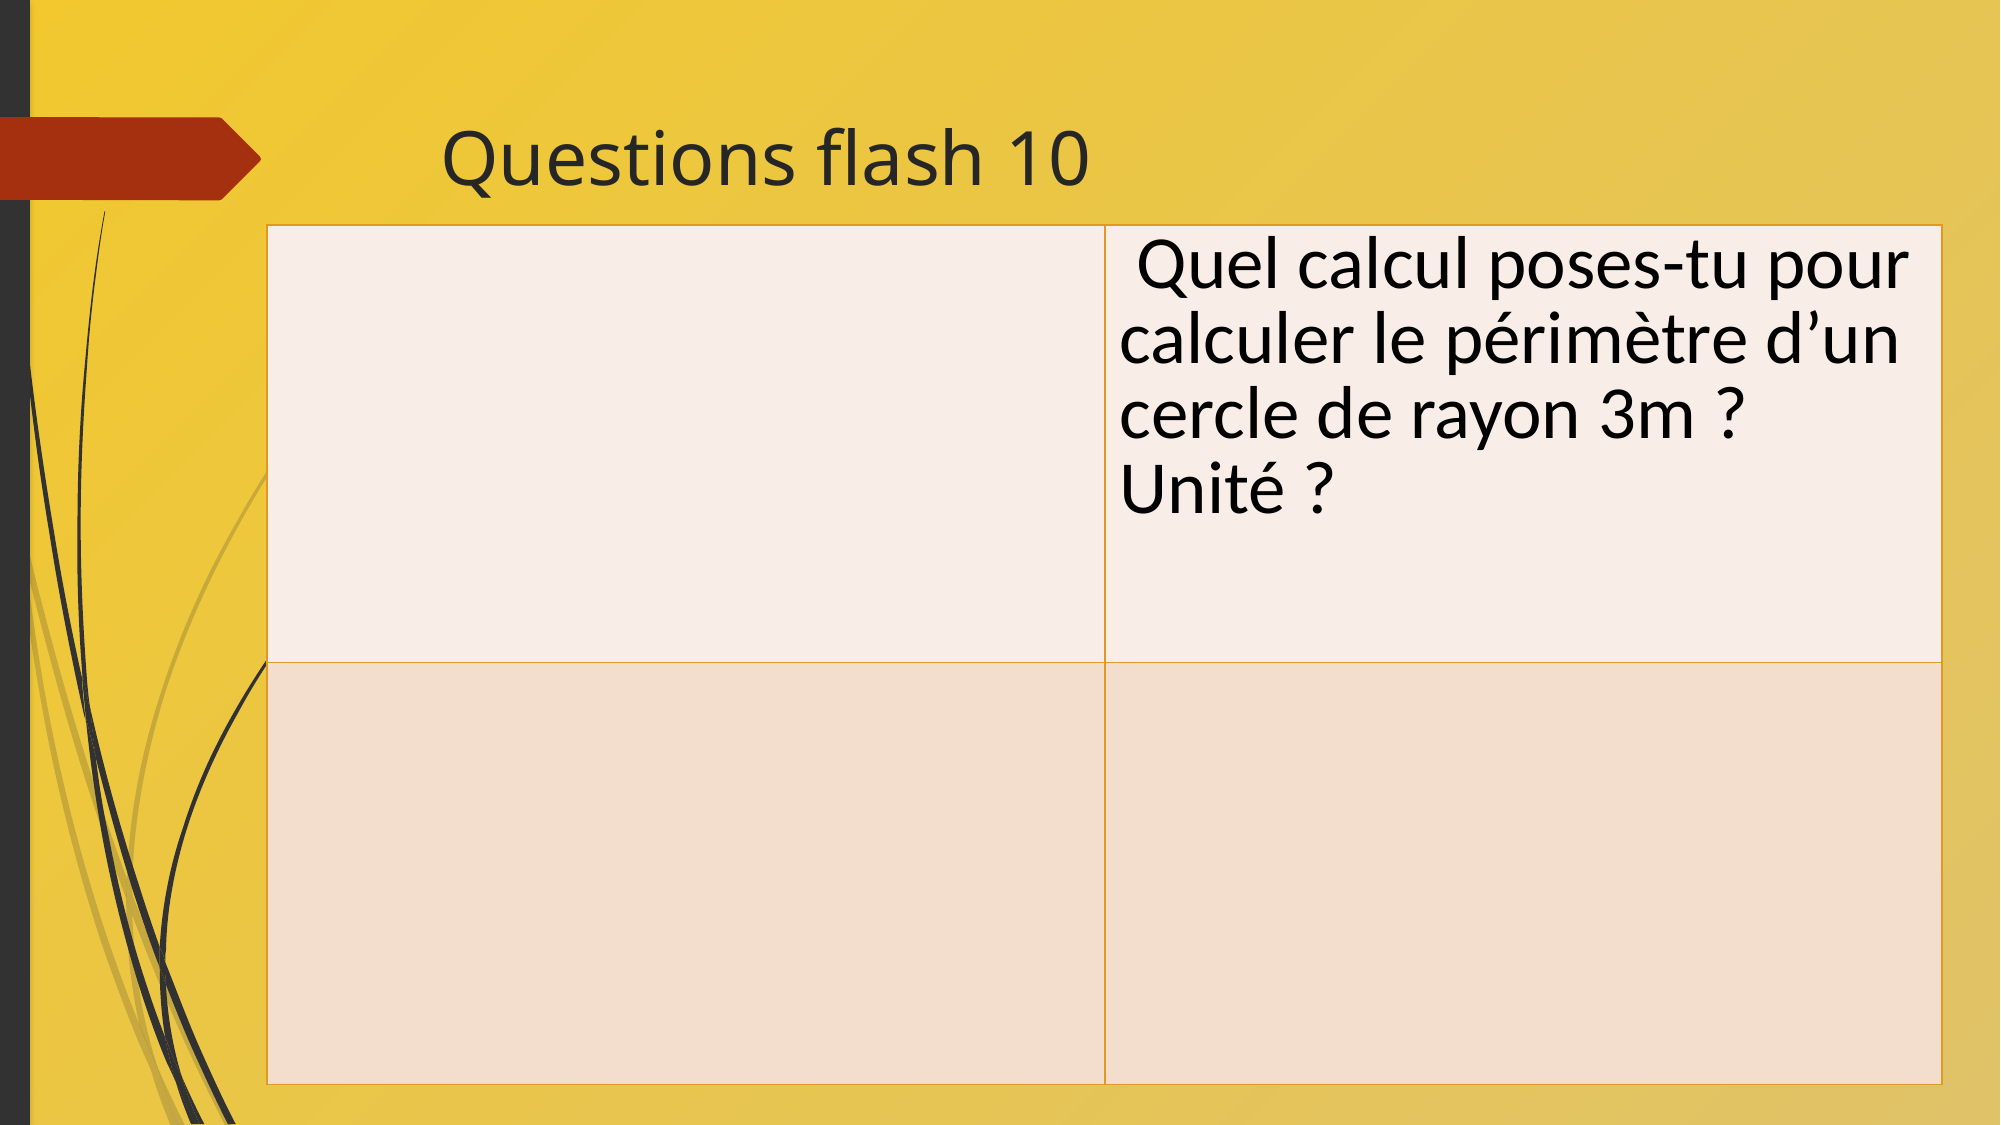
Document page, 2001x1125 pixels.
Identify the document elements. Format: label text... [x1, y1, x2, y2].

title Questions flash 10 [425, 102, 1888, 224]
